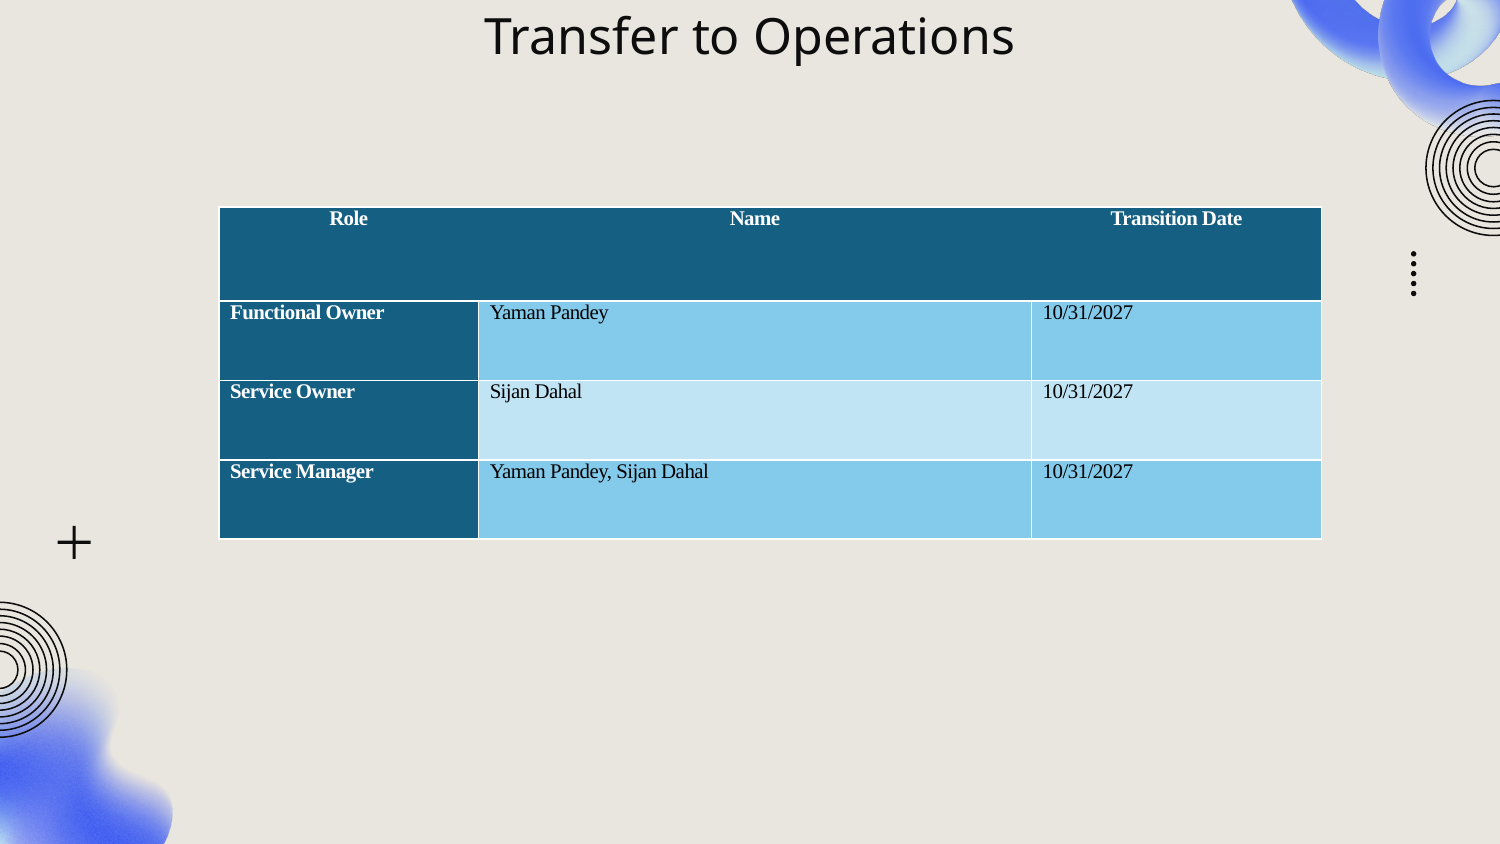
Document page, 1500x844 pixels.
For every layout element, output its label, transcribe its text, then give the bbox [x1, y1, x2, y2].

picture [1448, 122, 1500, 167]
picture [1441, 115, 1500, 168]
picture [1427, 102, 1500, 171]
table_cell Functional Owner [220, 302, 478, 380]
picture [1288, 0, 1500, 197]
picture [1434, 109, 1500, 170]
table_cell Yaman Pandey [479, 302, 1031, 380]
table_header Role [220, 208, 479, 300]
picture [1455, 129, 1500, 165]
title Transfer to Operations [116, 0, 1383, 84]
table_cell Service Owner [220, 381, 478, 459]
picture [1479, 151, 1500, 159]
table_cell 10/31/2027 [1032, 381, 1321, 459]
table_cell 10/31/2027 [1032, 302, 1321, 380]
picture [1461, 136, 1500, 164]
picture [1470, 143, 1500, 161]
table_cell 10/31/2027 [1032, 461, 1321, 538]
table_header Name [479, 208, 1032, 300]
table_cell Yaman Pandey, Sijan Dahal [479, 461, 1031, 538]
table_cell Sijan Dahal [479, 381, 1031, 459]
table_cell Service Manager [220, 461, 478, 538]
table_header Transition Date [1032, 208, 1321, 300]
